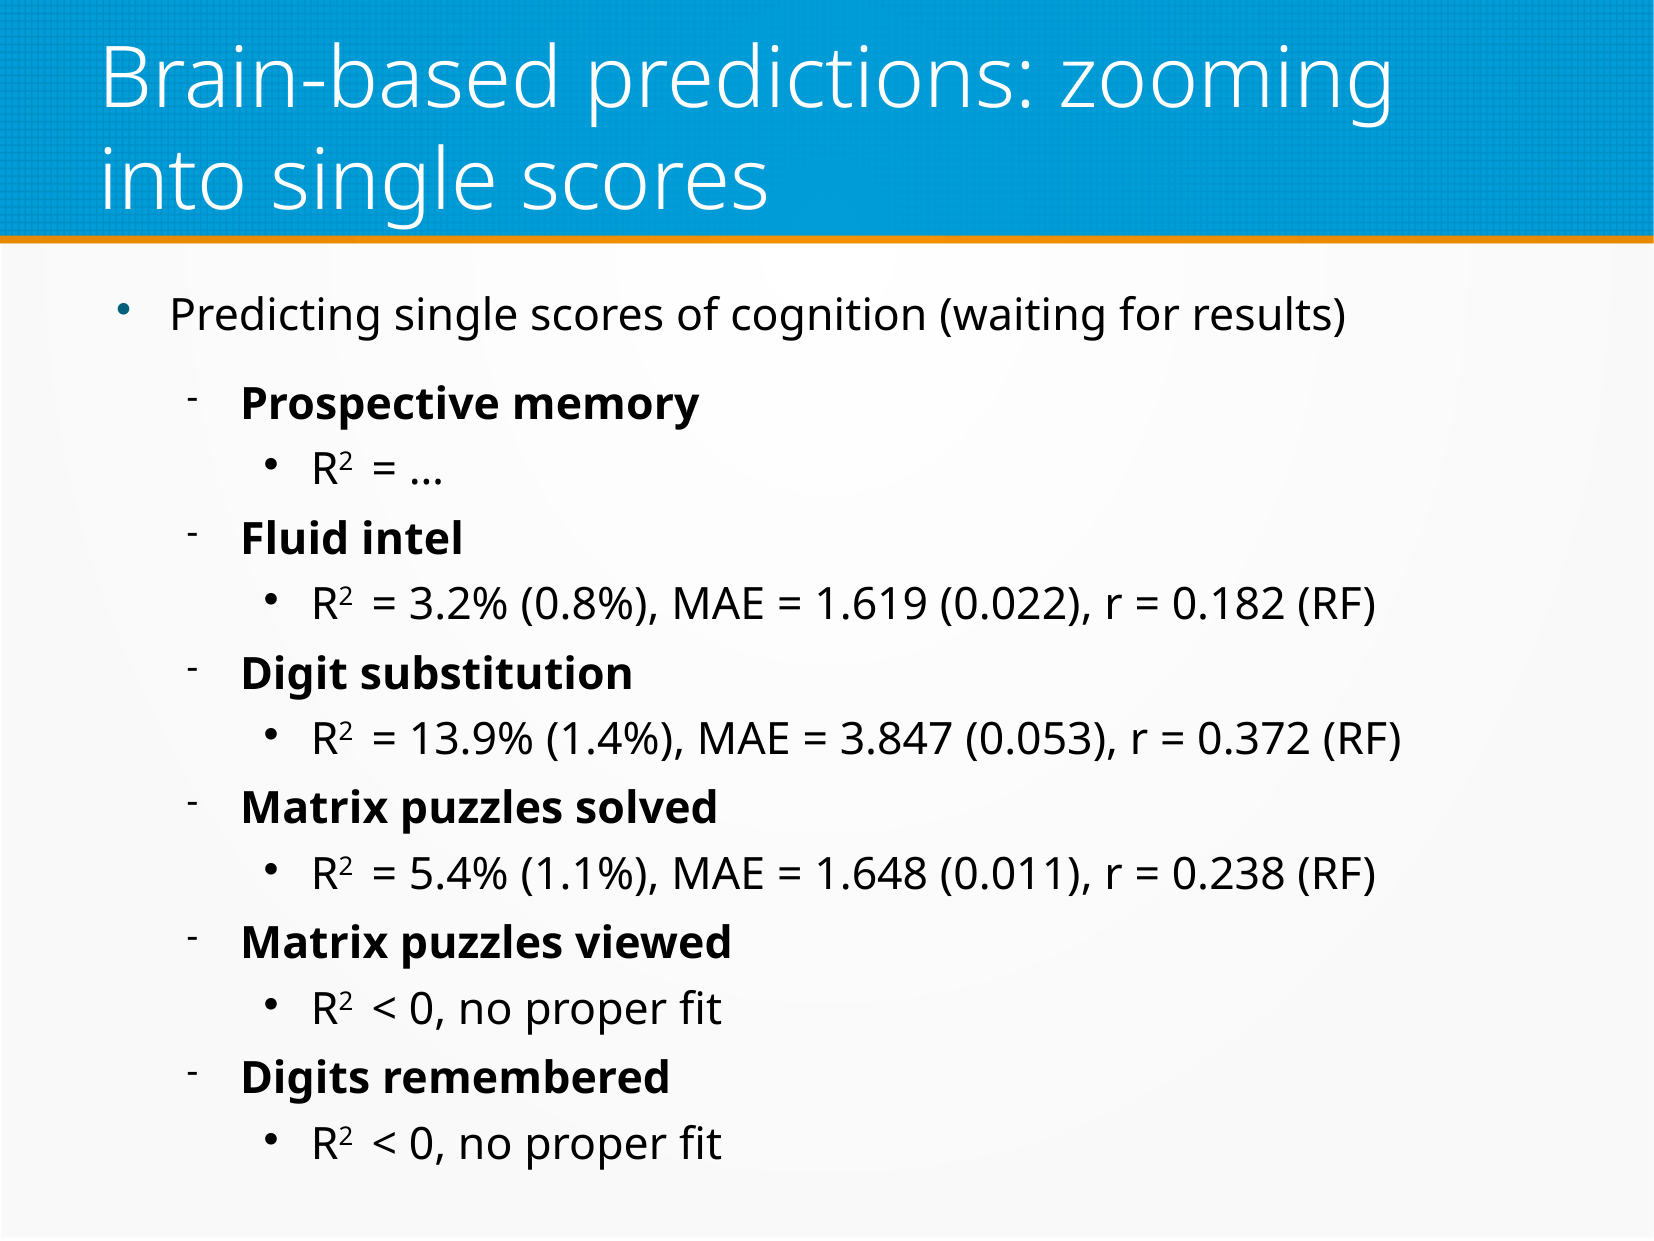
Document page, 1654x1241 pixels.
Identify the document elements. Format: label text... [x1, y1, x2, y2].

list Predicting single scores of cognition (waiting for results) Prospective memory R2 = … Fluid intel R2 = 3.2% (0.8%), MAE = 1.619 (0.022), r = 0.182 (RF) Digit substitution R2 = 13.9% (1.4%), MAE = 3.847 (0.053), r = 0.372 (RF) Matrix puzzles solved R2 = 5.4% (1.1%), MAE = 1.648 (0.011), r = 0.238 (RF) Matrix puzzles viewed R2 < 0, no proper fit Digits remembered R2 < 0, no proper fit [98, 285, 1624, 1181]
title Brain-based predictions: zooming into single scores [98, 19, 1654, 227]
picture [0, 236, 1654, 1241]
